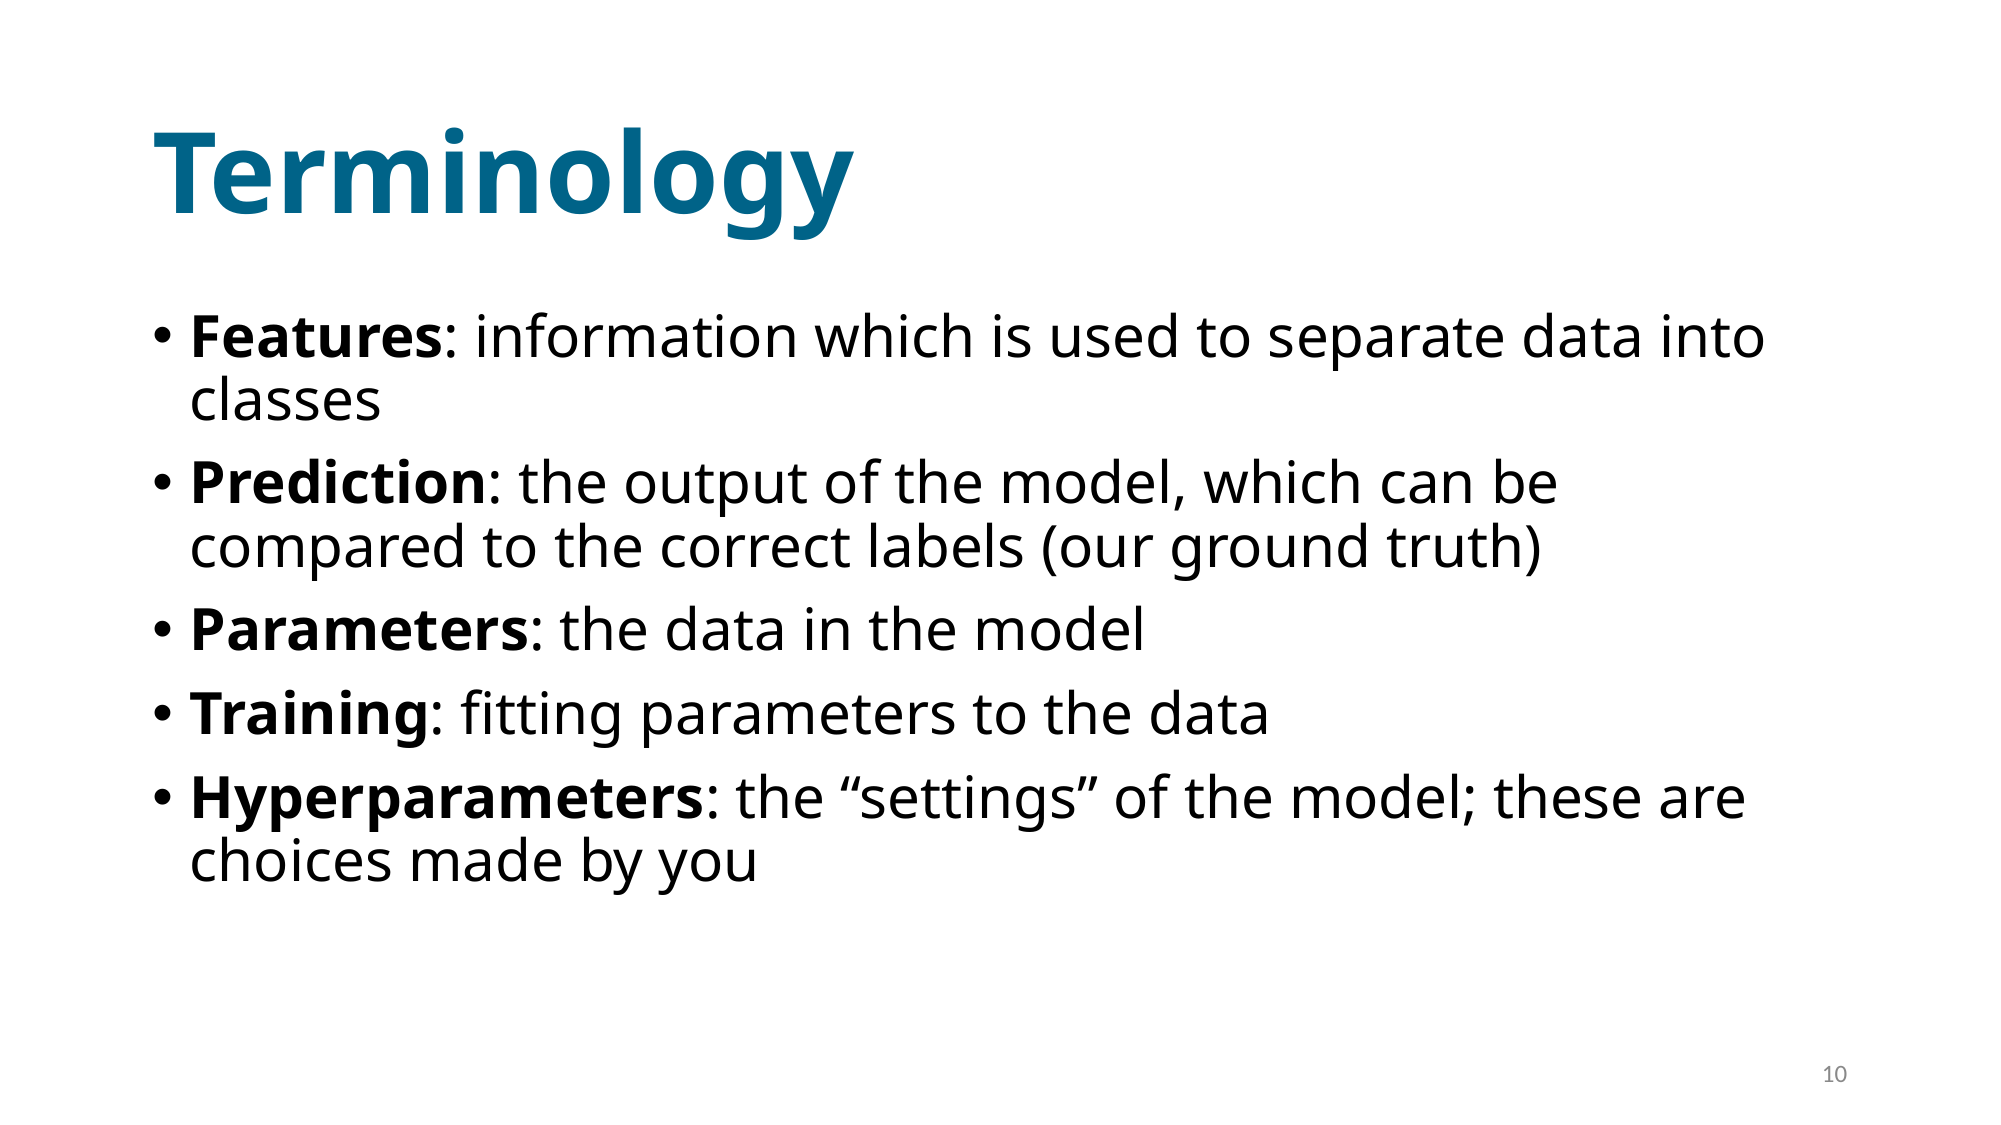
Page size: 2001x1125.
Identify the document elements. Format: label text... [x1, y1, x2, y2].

slide_number 10 [1412, 1042, 1863, 1103]
title Terminology [137, 59, 1863, 278]
list Features: information which is used to separate data into classes Prediction: the output of the model, which can be compared to the correct labels (our ground truth) Parameters: the data in the model Training: fitting parameters to the data Hyperparameters: the “settings” of the model; these are choices made by you [137, 299, 1863, 1066]
